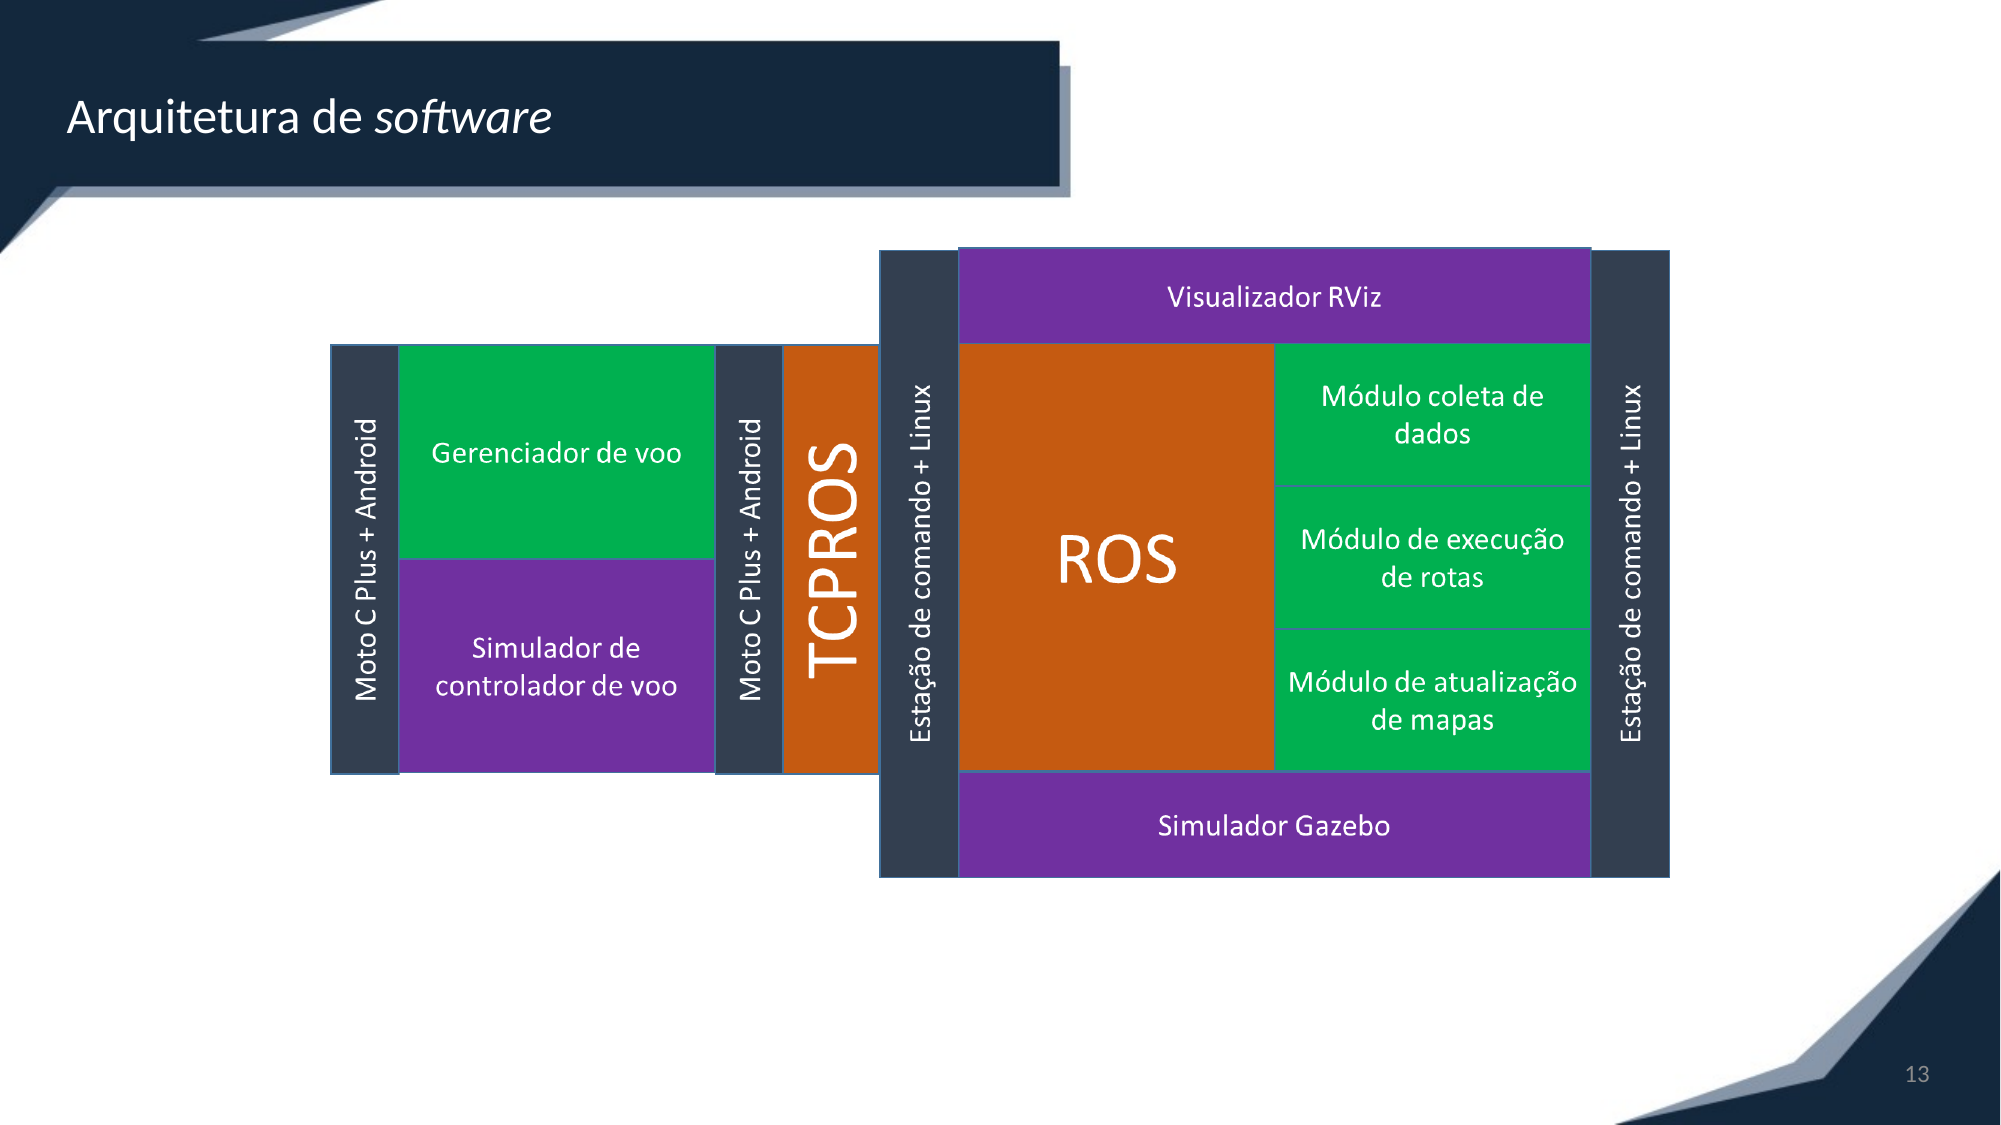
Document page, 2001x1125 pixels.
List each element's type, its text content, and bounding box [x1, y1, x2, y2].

picture [0, 0, 2001, 1125]
text_box Arquitetura de software [19, 42, 1059, 185]
slide_number 13 [1478, 1042, 1945, 1103]
